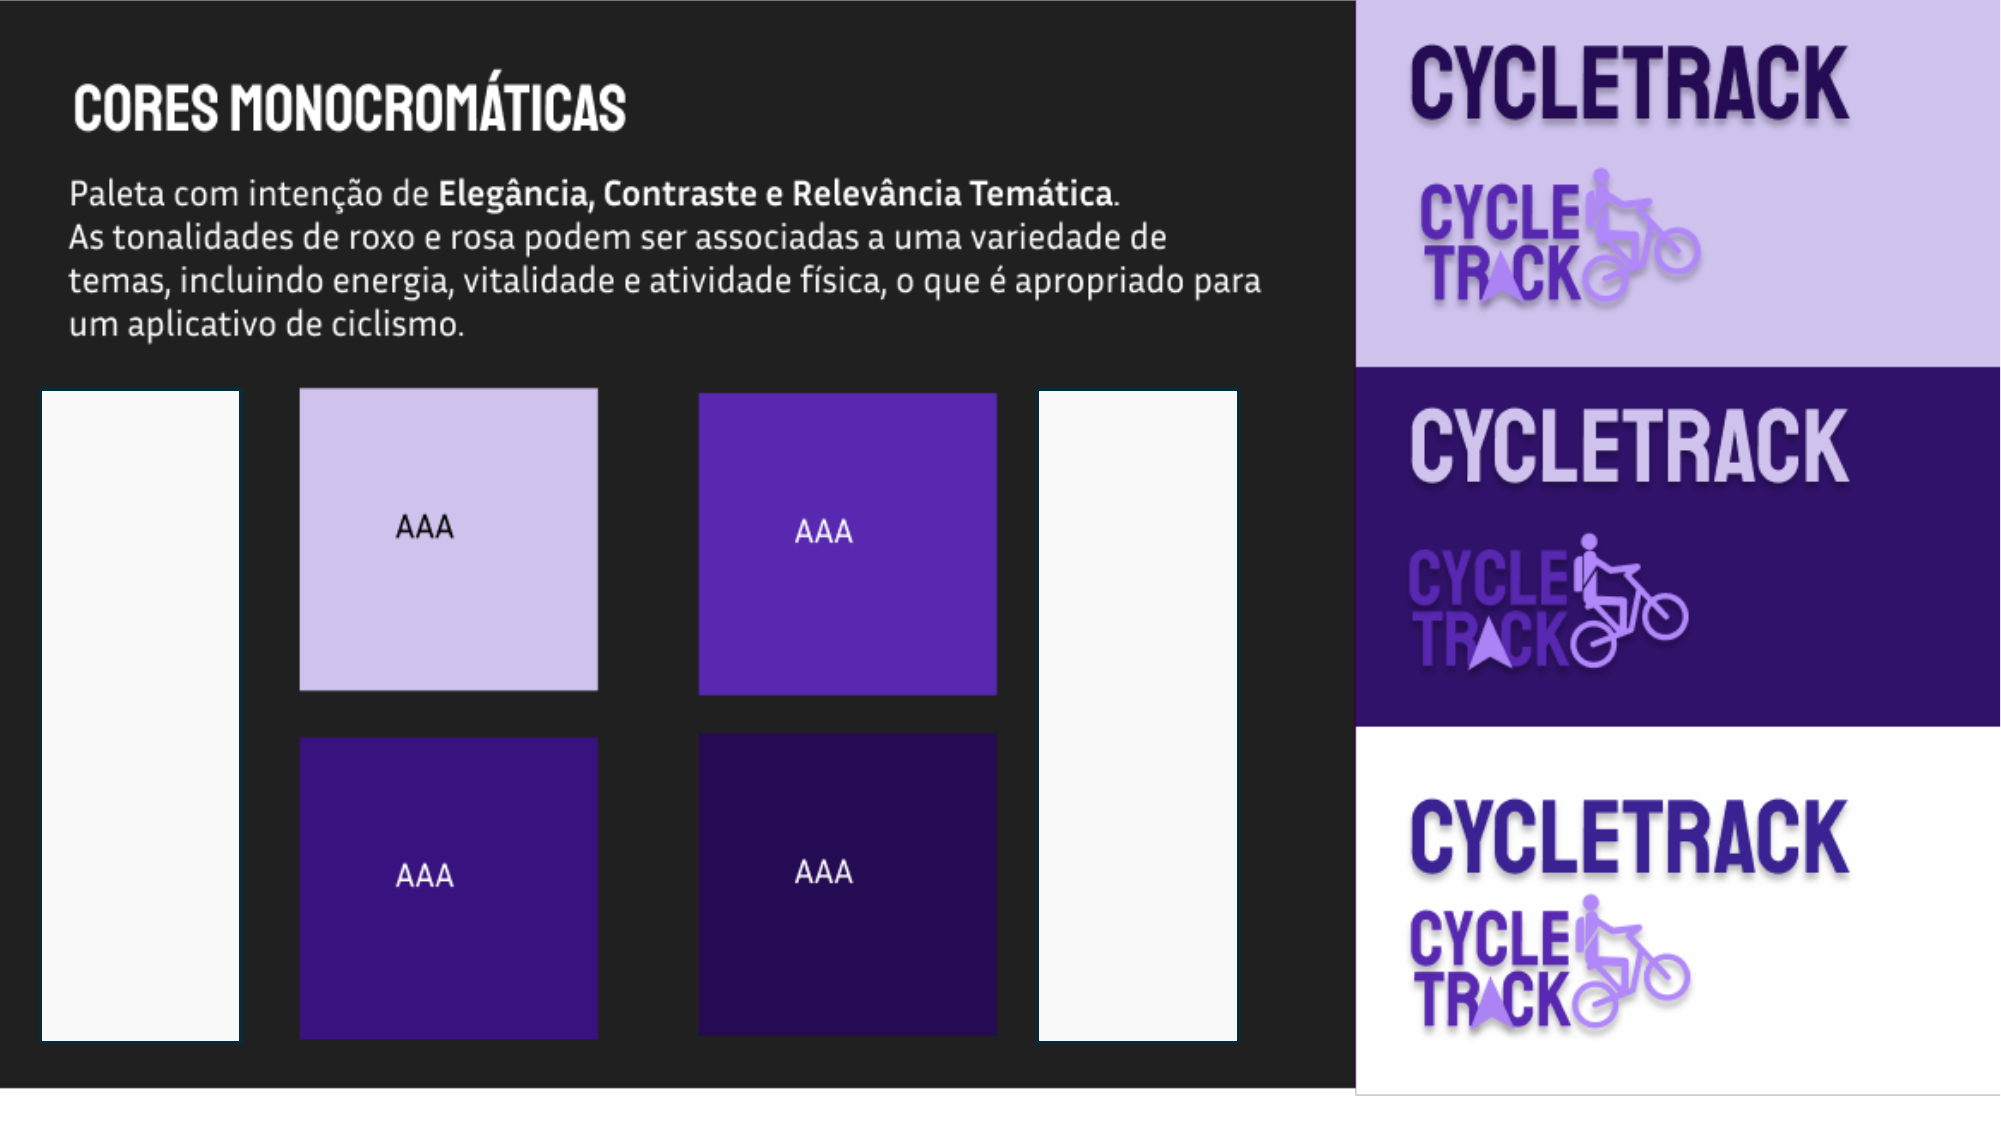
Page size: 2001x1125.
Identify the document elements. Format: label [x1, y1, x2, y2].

text_box [39, 387, 243, 1044]
text_box [1036, 387, 1240, 1044]
picture [0, 0, 2001, 1125]
